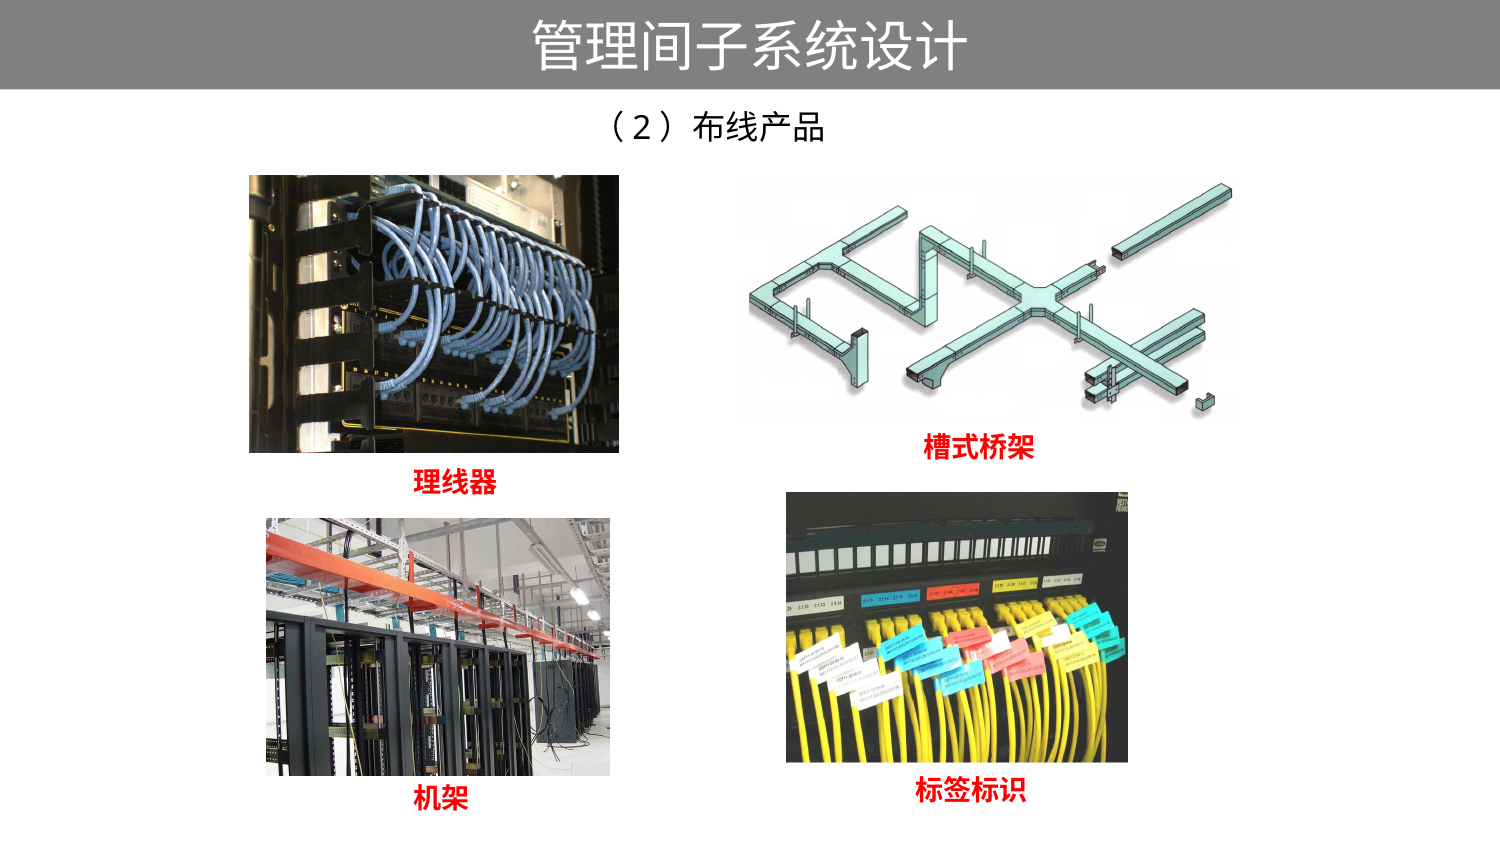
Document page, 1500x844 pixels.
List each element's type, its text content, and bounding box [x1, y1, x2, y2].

title 管理间子系统设计 [0, 4, 1500, 94]
picture [741, 175, 1239, 422]
text_box 机架 [399, 776, 485, 822]
text_box （2）布线产品 [230, 58, 1187, 200]
picture [249, 175, 619, 453]
picture [266, 518, 610, 776]
text_box 标签标识 [900, 764, 1043, 814]
text_box 槽式桥架 [909, 422, 1052, 471]
text_box 理线器 [399, 457, 513, 506]
picture [785, 492, 1128, 763]
